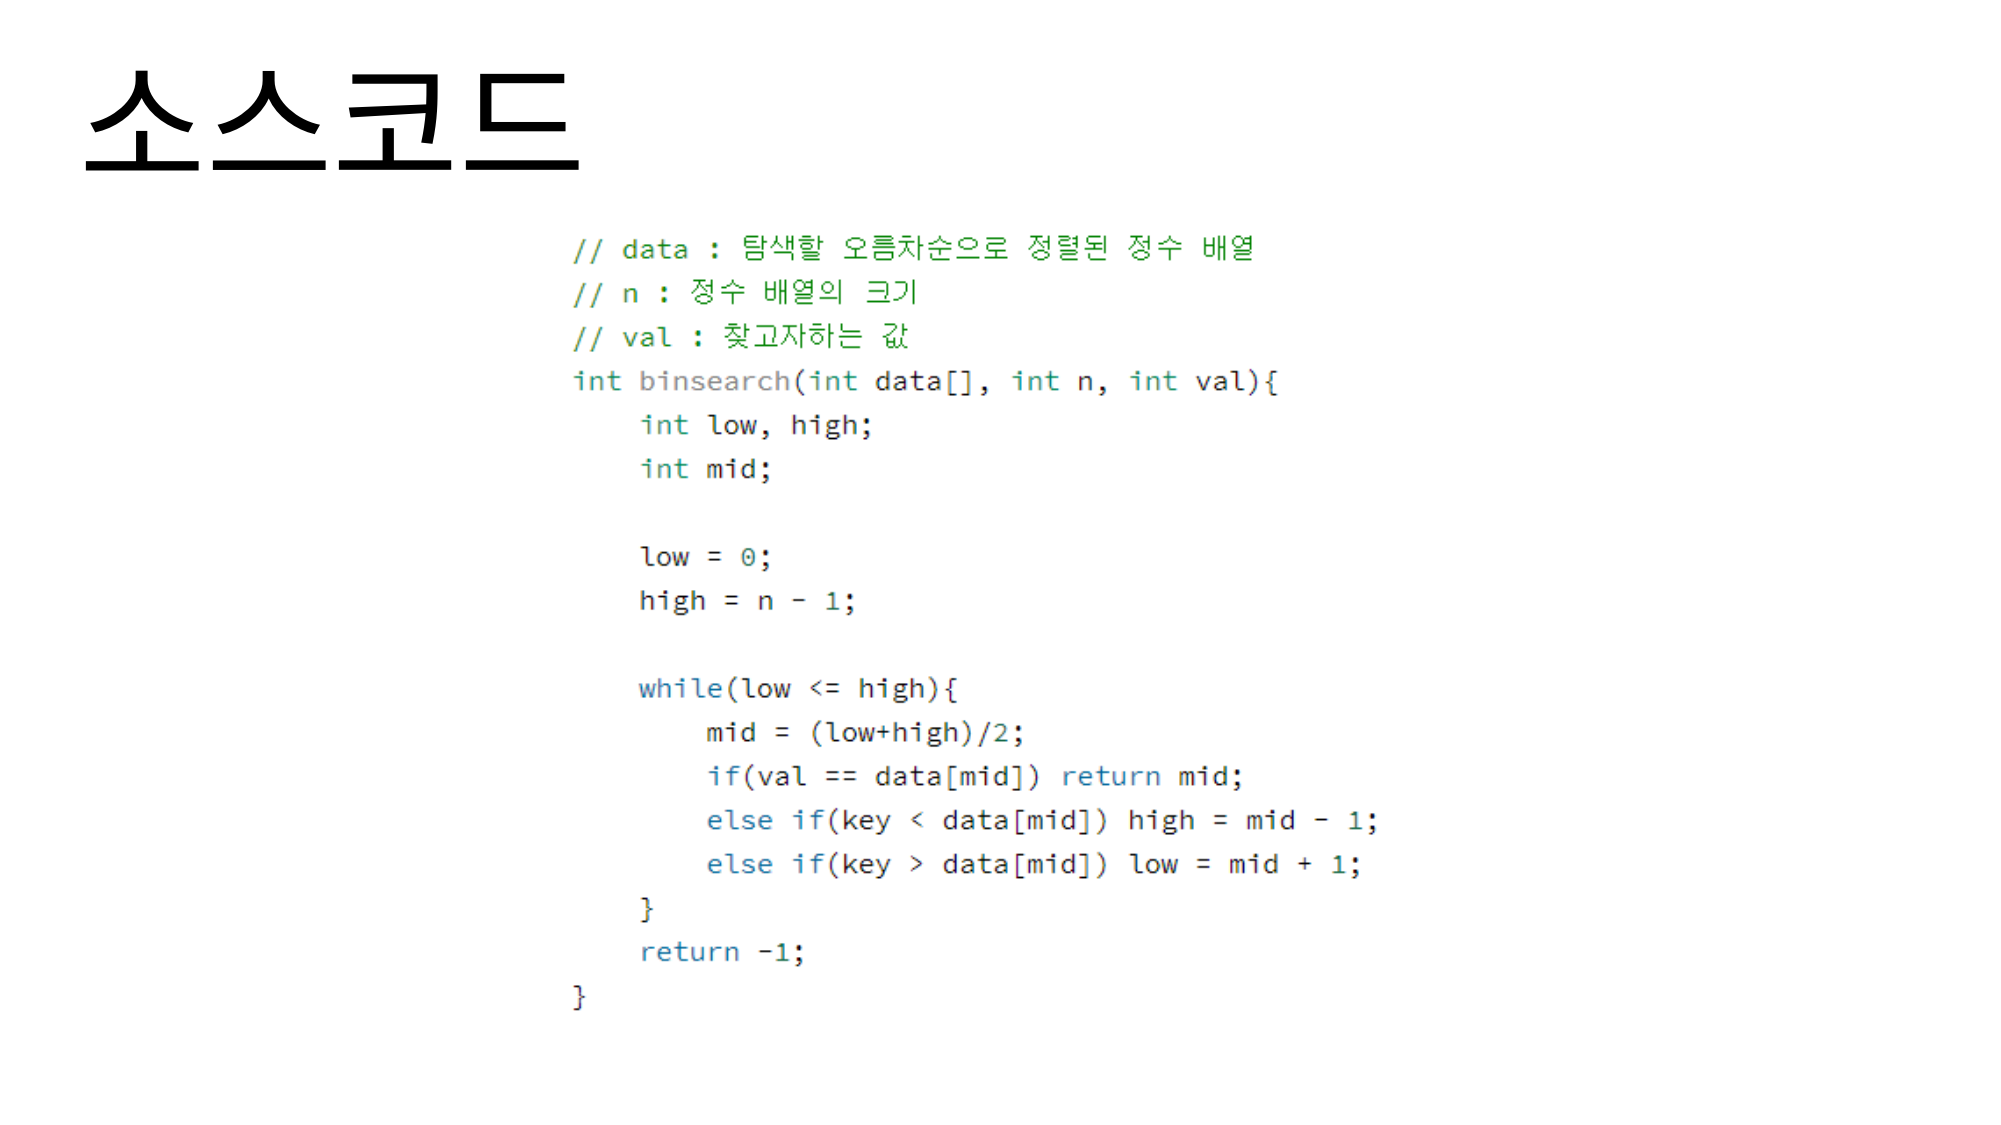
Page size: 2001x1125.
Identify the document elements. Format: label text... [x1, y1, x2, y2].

picture [569, 222, 1387, 1021]
title 소스코드 [64, 23, 1790, 241]
